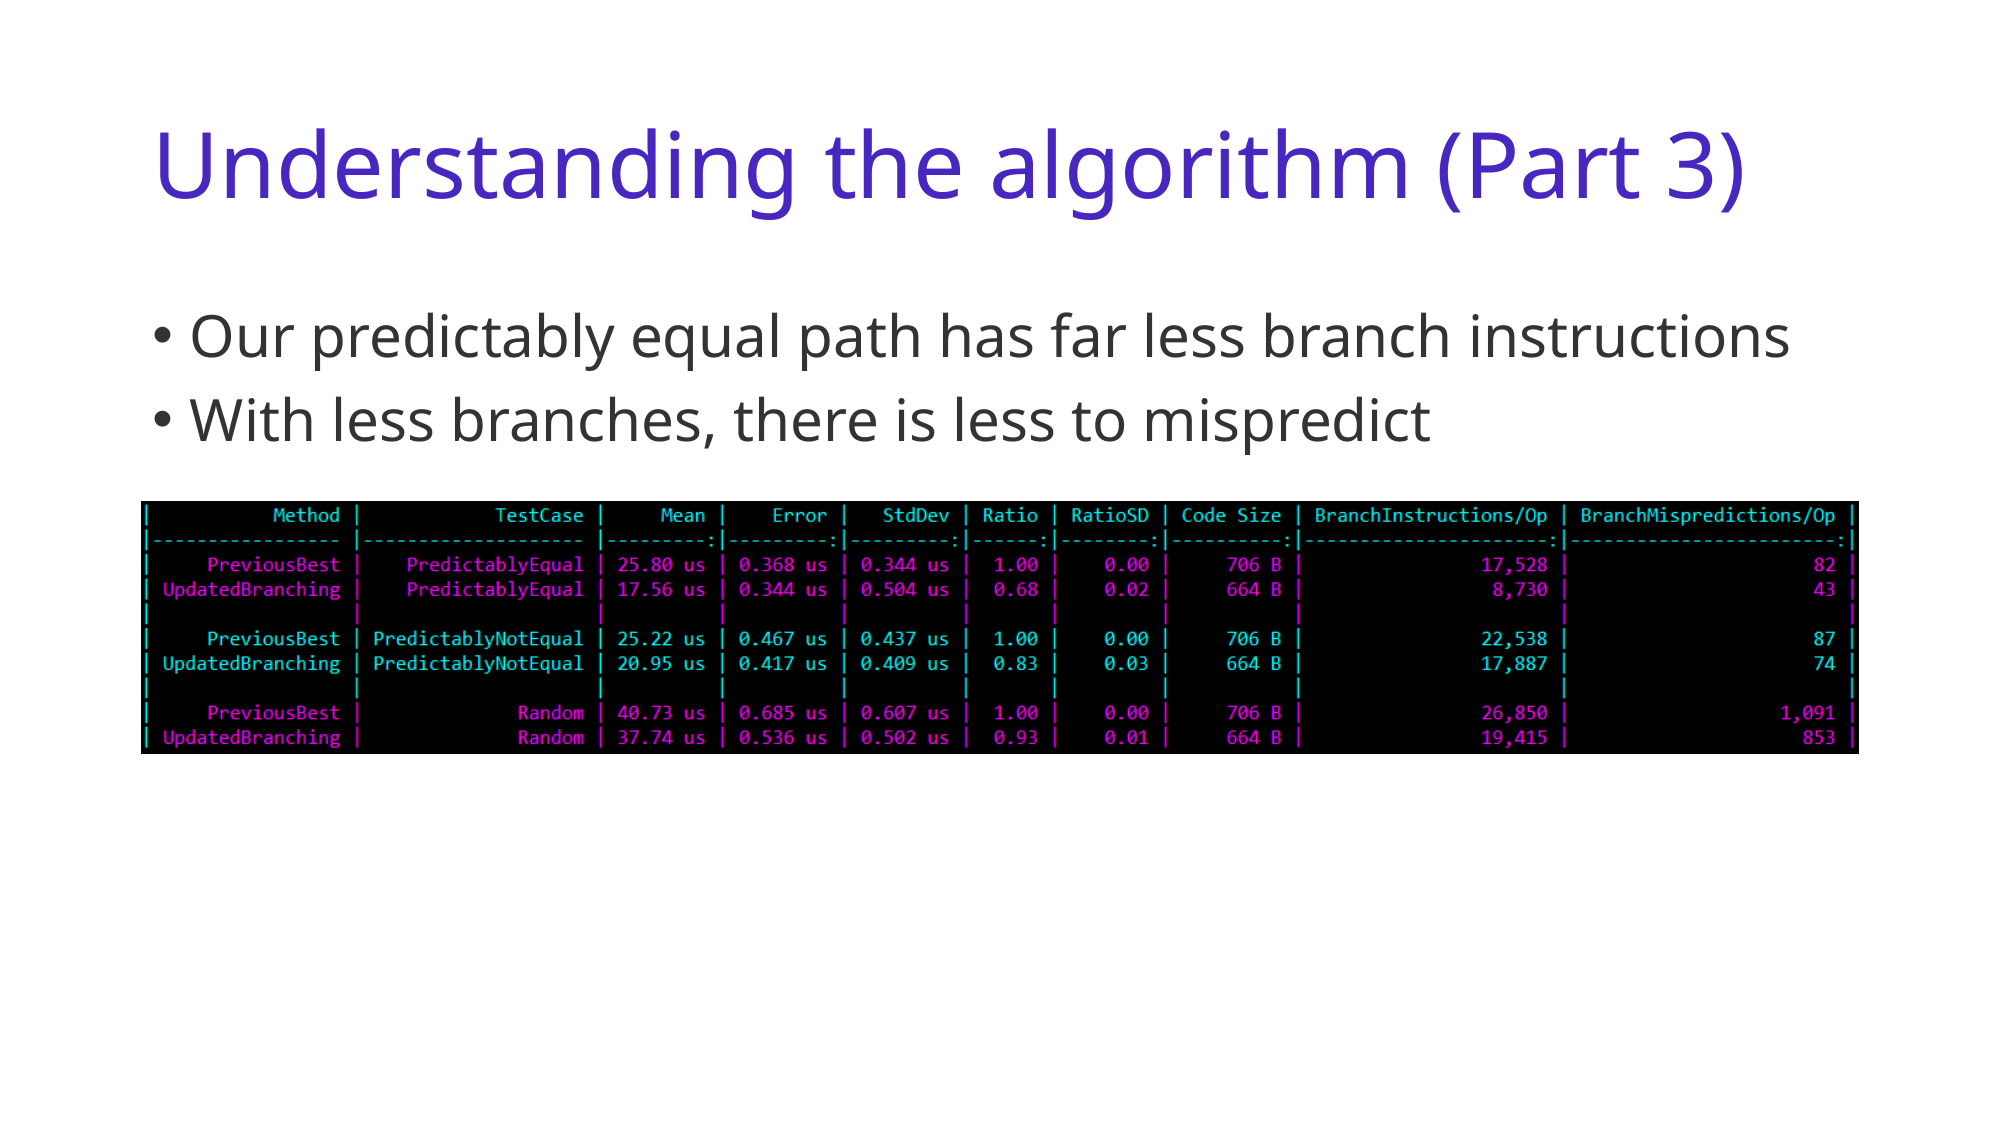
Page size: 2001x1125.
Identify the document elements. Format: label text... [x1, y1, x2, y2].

list Our predictably equal path has far less branch instructions With less branches, there is less to mispredict [137, 299, 1863, 1014]
title Understanding the algorithm (Part 3) [137, 59, 1863, 278]
picture [140, 501, 1859, 754]
